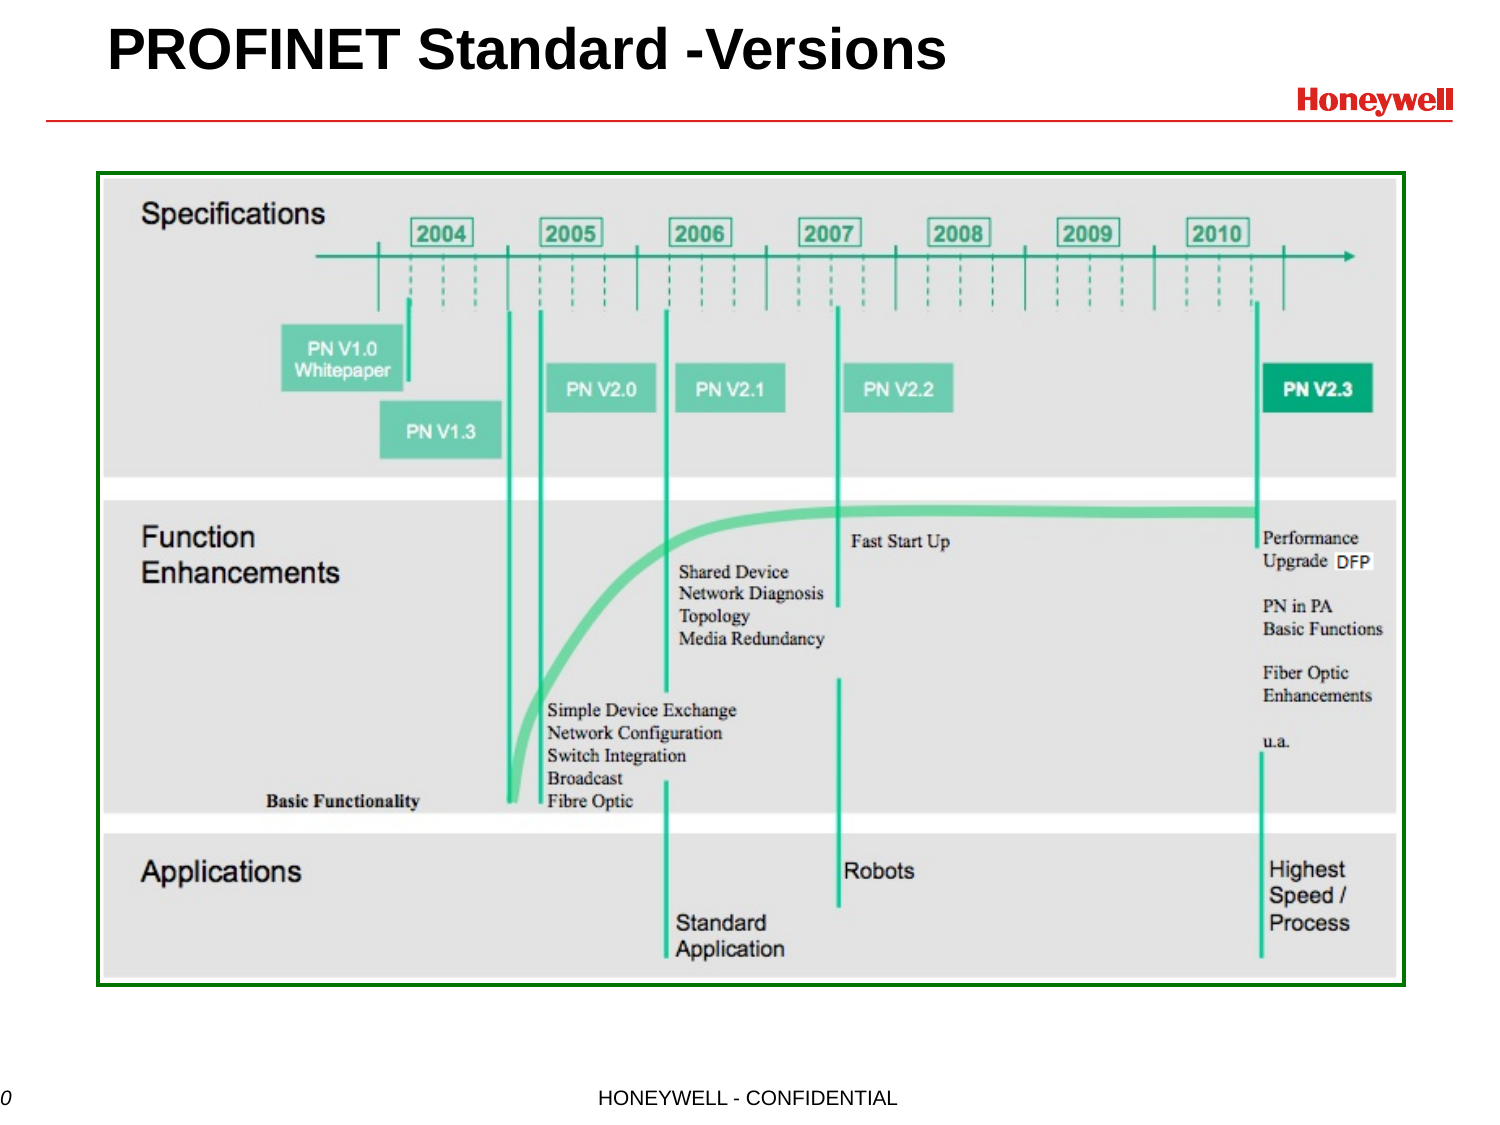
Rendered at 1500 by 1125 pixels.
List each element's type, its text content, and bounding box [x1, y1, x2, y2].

title PROFINET Standard -Versions [91, 16, 1405, 95]
picture [99, 174, 1403, 983]
